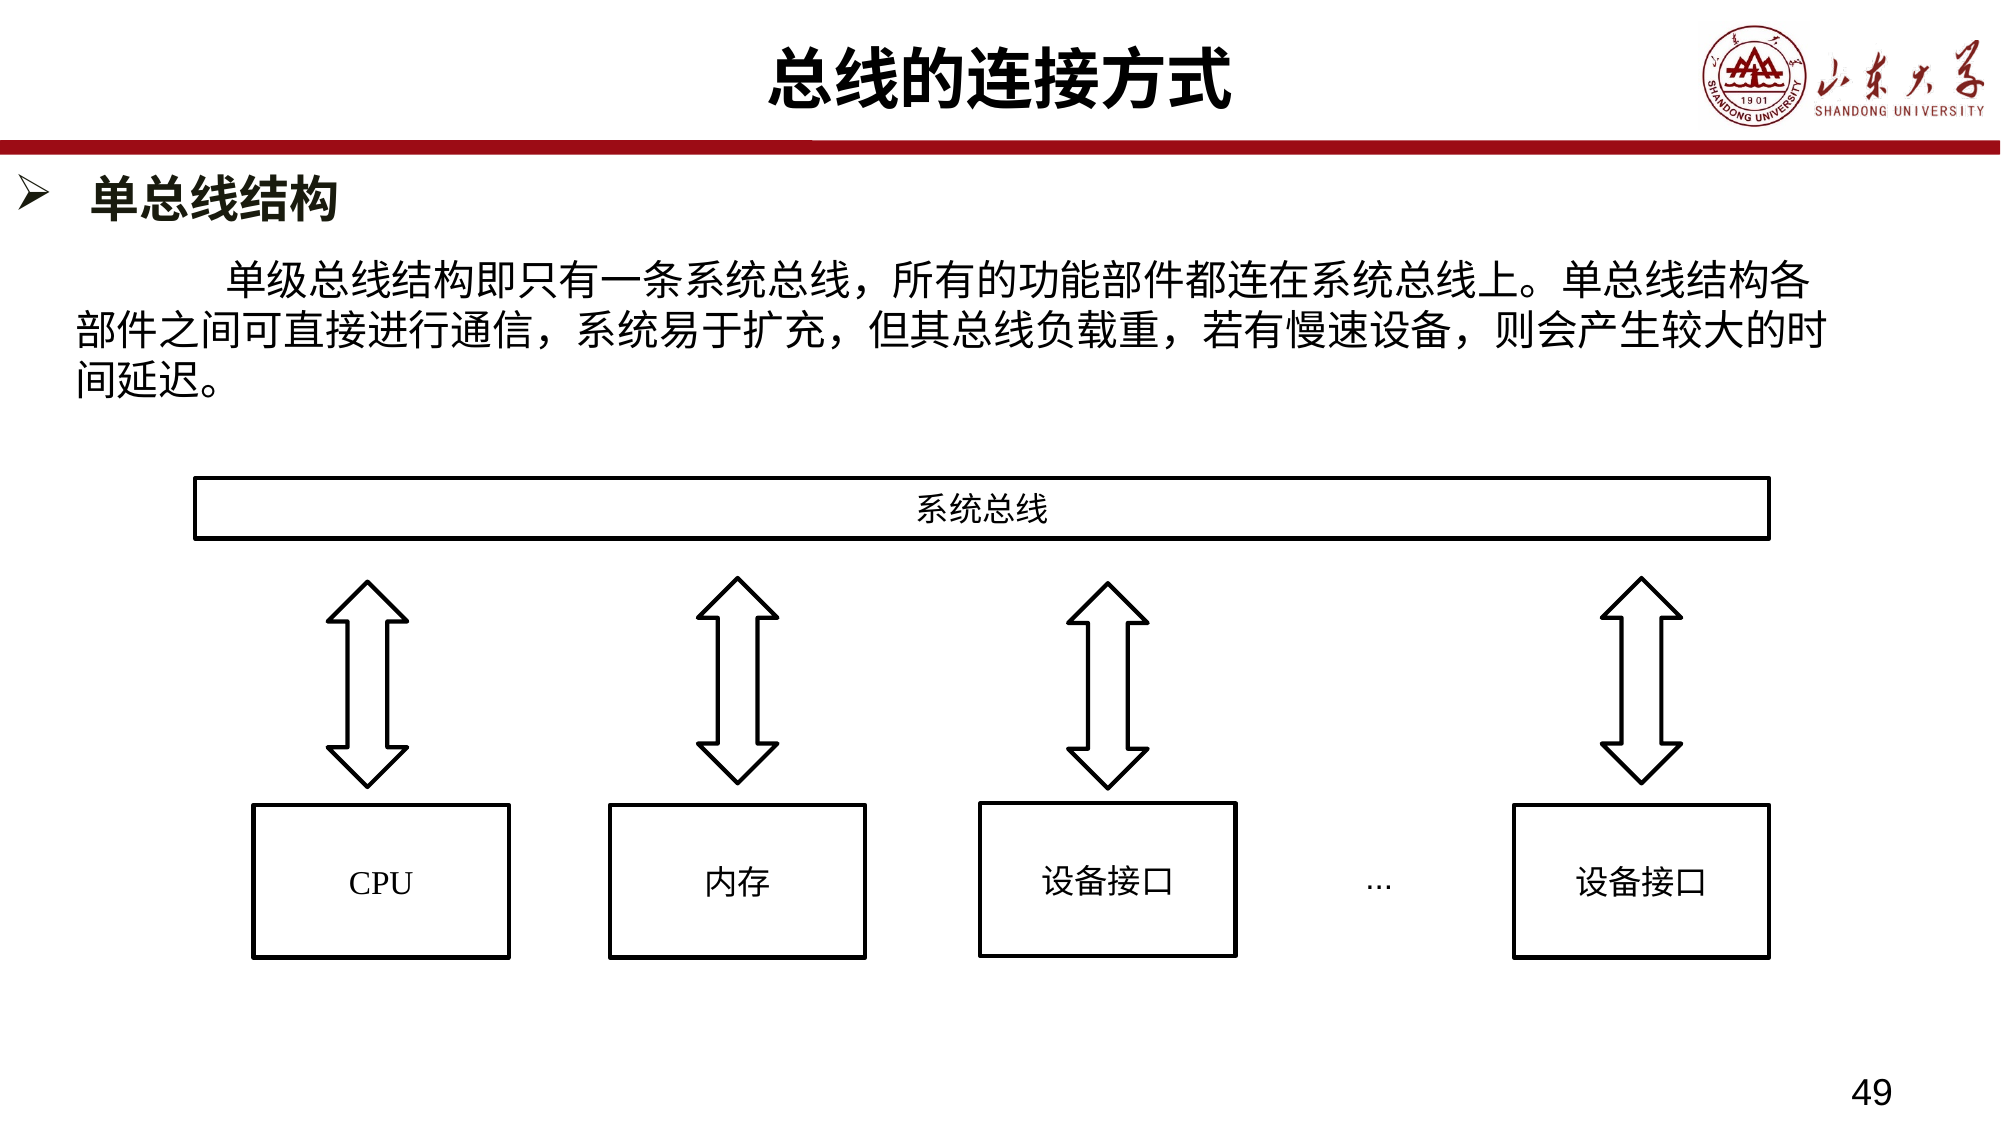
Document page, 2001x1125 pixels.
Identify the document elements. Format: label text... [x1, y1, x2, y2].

text_box 设备接口 [1511, 802, 1772, 960]
title 总线的连接方式 [0, 39, 2000, 152]
text_box CPU [251, 802, 512, 960]
slide_number 49 [1836, 1060, 2000, 1125]
text_box ... [1350, 848, 1438, 904]
list 单总线结构 [0, 164, 957, 242]
text_box [324, 578, 410, 790]
text_box 内存 [607, 802, 868, 960]
text_box [1065, 580, 1151, 792]
text_box [695, 575, 781, 787]
text_box 系统总线 [192, 475, 1772, 541]
text_box 单级总线结构即只有一条系统总线，所有的功能部件都连在系统总线上。单总线结构各部件之间可直接进行通信，系统易于扩充，但其总线负载重，若有慢速设备，则会产生较大的时间延迟。 [60, 246, 1857, 411]
text_box [1599, 575, 1684, 787]
text_box 设备接口 [977, 801, 1238, 959]
picture [1698, 21, 1810, 39]
